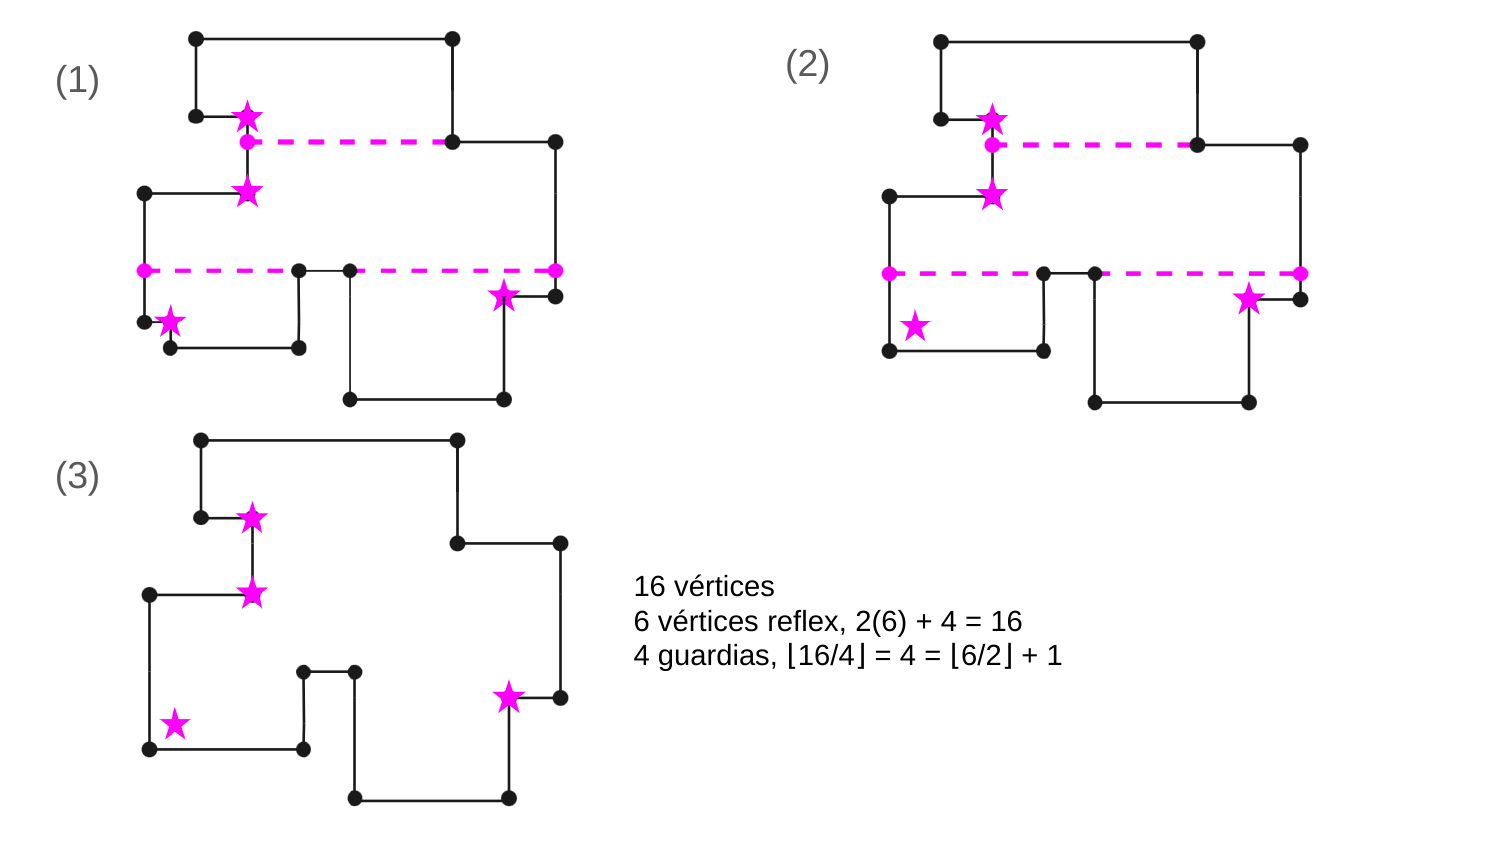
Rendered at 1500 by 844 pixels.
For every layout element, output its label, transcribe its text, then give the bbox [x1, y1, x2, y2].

picture [870, 23, 1316, 421]
text_box (1) [39, 40, 123, 116]
picture [128, 23, 574, 819]
text_box (3) [39, 436, 123, 512]
text_box (2) [770, 23, 859, 99]
text_box 16 vértices 6 vértices reflex, 2(6) + 4 = 16 4 guardias, ⌊16/4⌋ = 4 = ⌊6/2⌋ + 1 [618, 551, 1094, 687]
